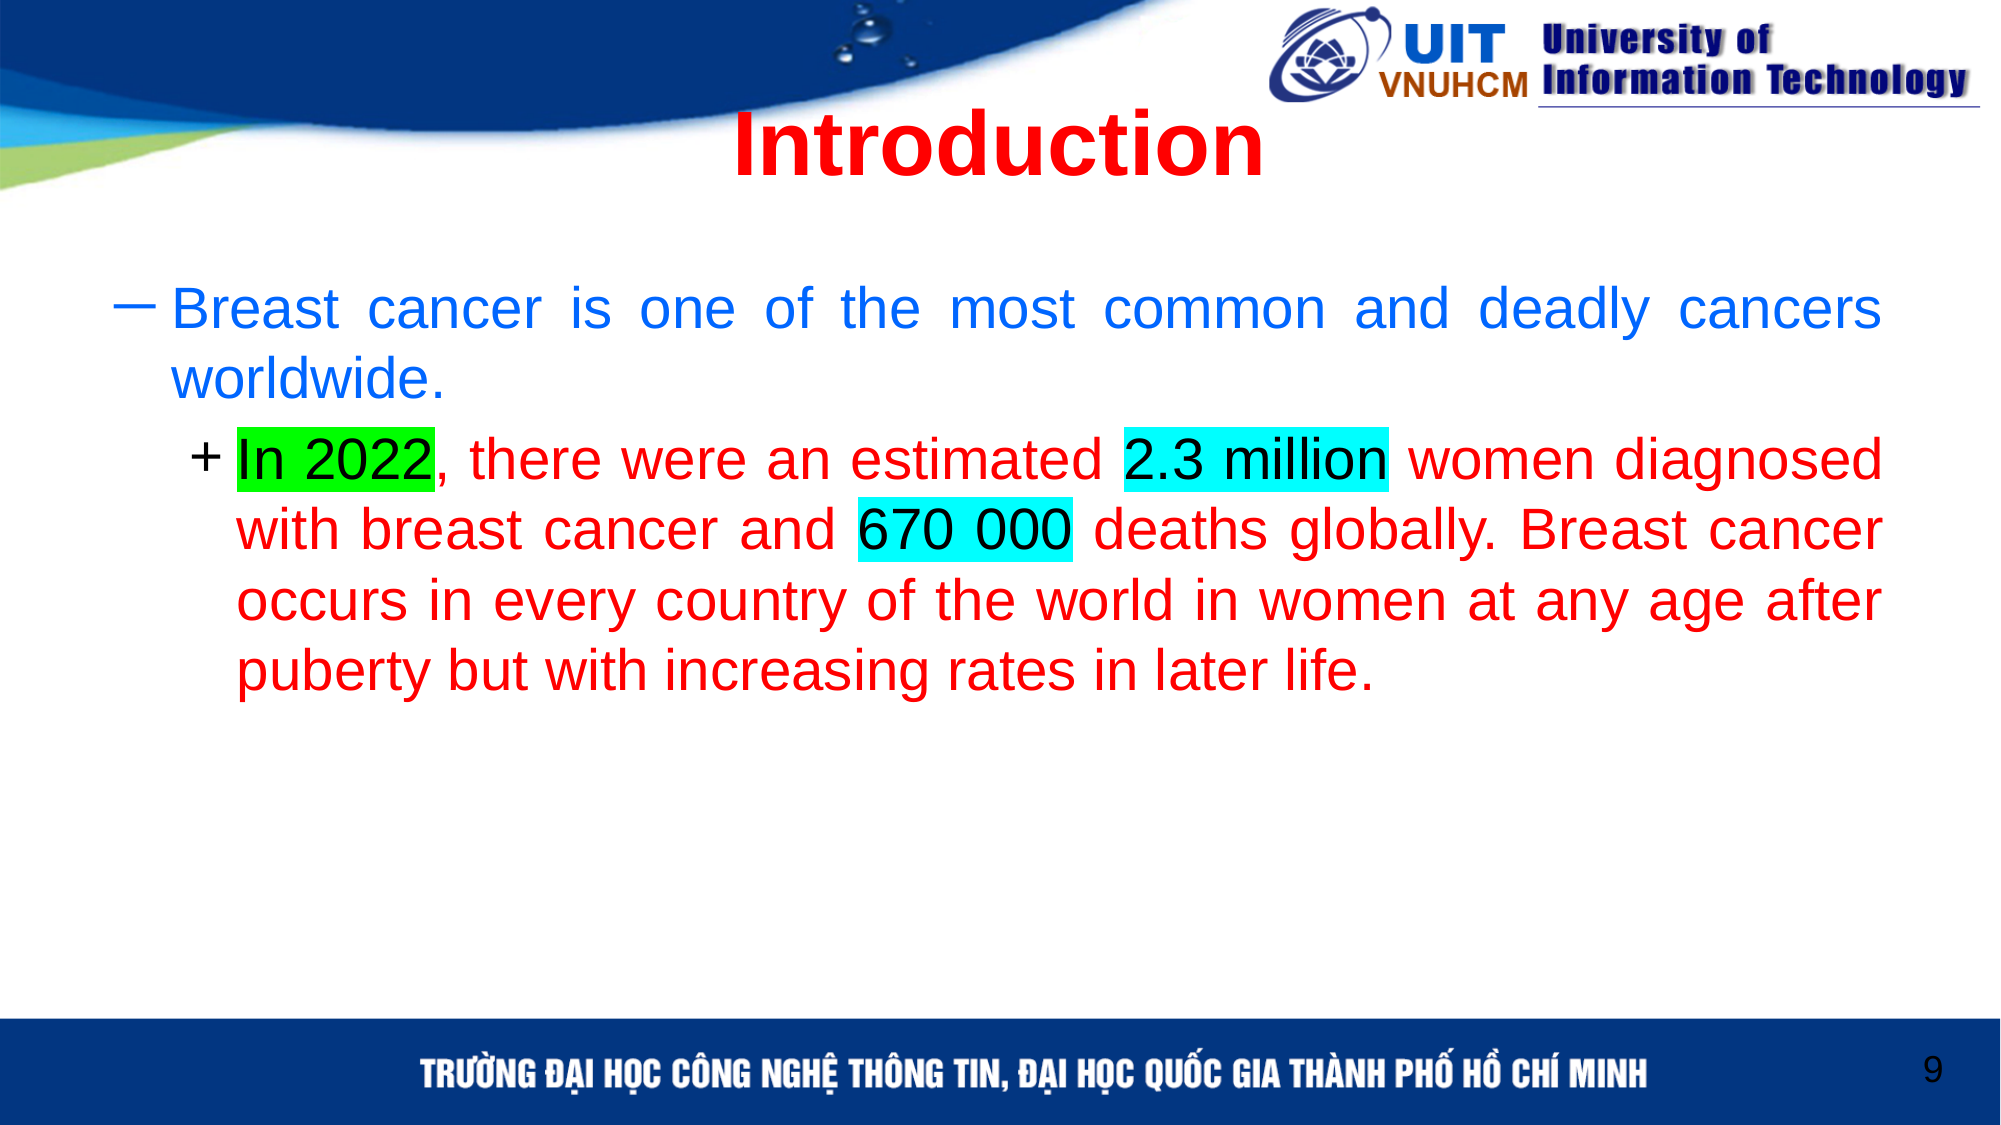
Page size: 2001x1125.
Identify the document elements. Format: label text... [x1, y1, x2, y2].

picture [0, 0, 2001, 1125]
title Introduction [99, 45, 1900, 233]
list Breast cancer is one of the most common and deadly cancers worldwide. In 2022, there were an estimated 2.3 million women diagnosed with breast cancer and 670 000 deaths globally. Breast cancer occurs in every country of the world in women at any age after puberty but with increasing rates in later life. [99, 262, 1900, 1005]
